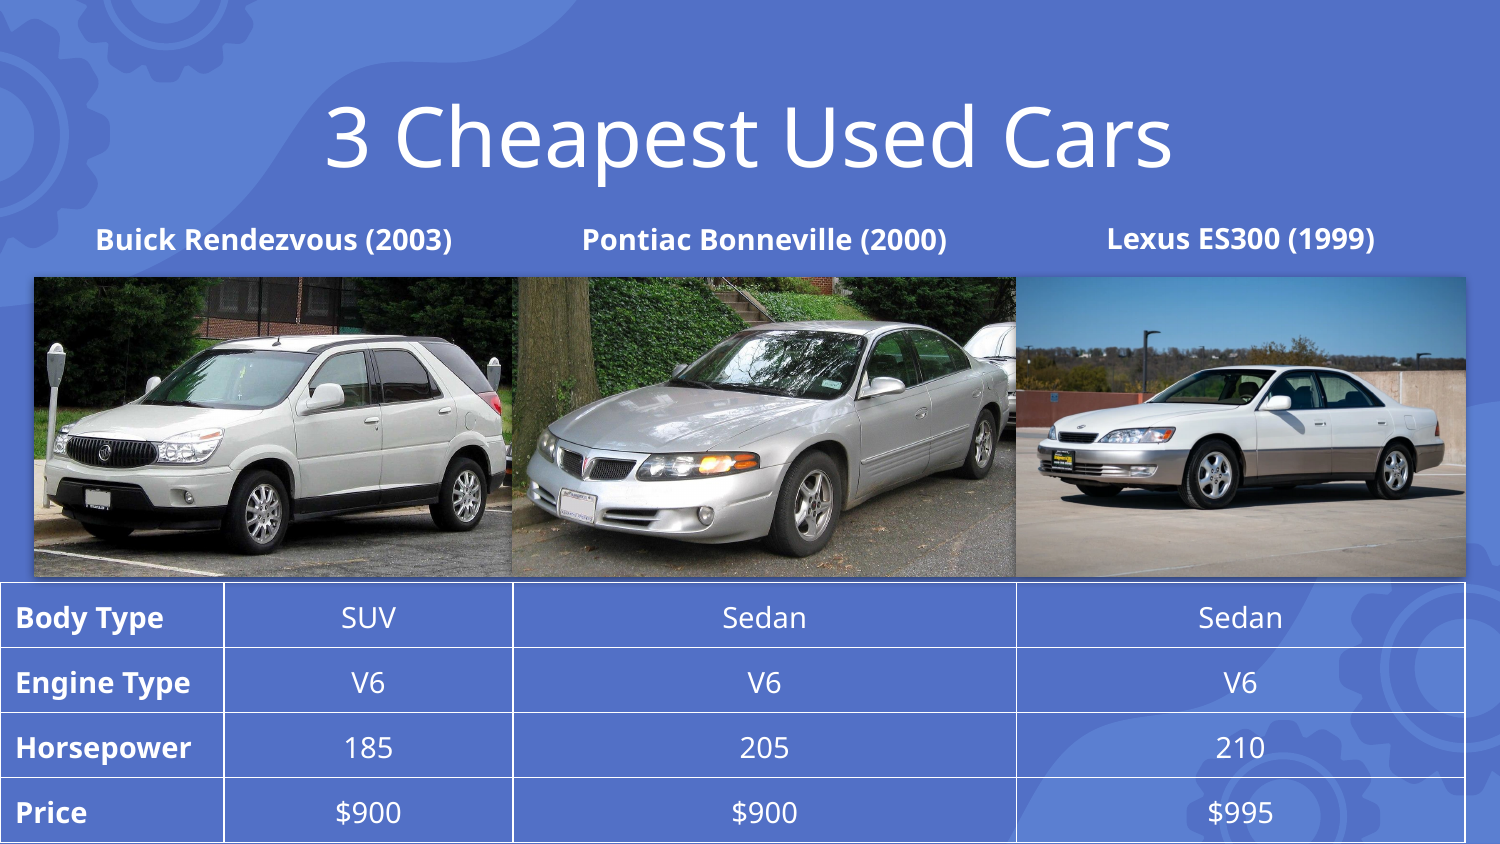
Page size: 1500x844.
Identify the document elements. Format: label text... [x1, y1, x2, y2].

table_header Sedan [1017, 586, 1464, 647]
table_cell Horsepower [1, 713, 223, 777]
table_cell V6 [1017, 648, 1464, 712]
table_cell V6 [514, 648, 1016, 712]
table_cell Price [1, 778, 223, 842]
table_header Sedan [514, 586, 1016, 647]
table_header SUV [225, 586, 512, 647]
table_cell $995 [1017, 778, 1464, 842]
table_cell 185 [225, 713, 512, 777]
table_cell Engine Type [1, 648, 223, 712]
table_cell $900 [225, 778, 512, 842]
table_cell 210 [1017, 713, 1464, 777]
table_cell V6 [225, 648, 512, 712]
table_cell 205 [514, 713, 1016, 777]
table_cell $900 [514, 778, 1016, 842]
text_box Pontiac Bonneville (2000) [512, 206, 1017, 272]
picture [34, 277, 1466, 578]
table_header Body Type [1, 583, 223, 647]
text_box Lexus ES300 (1999) [1016, 205, 1466, 271]
title 3 Cheapest Used Cars [118, 88, 1382, 200]
text_box Buick Rendezvous (2003) [34, 206, 512, 272]
